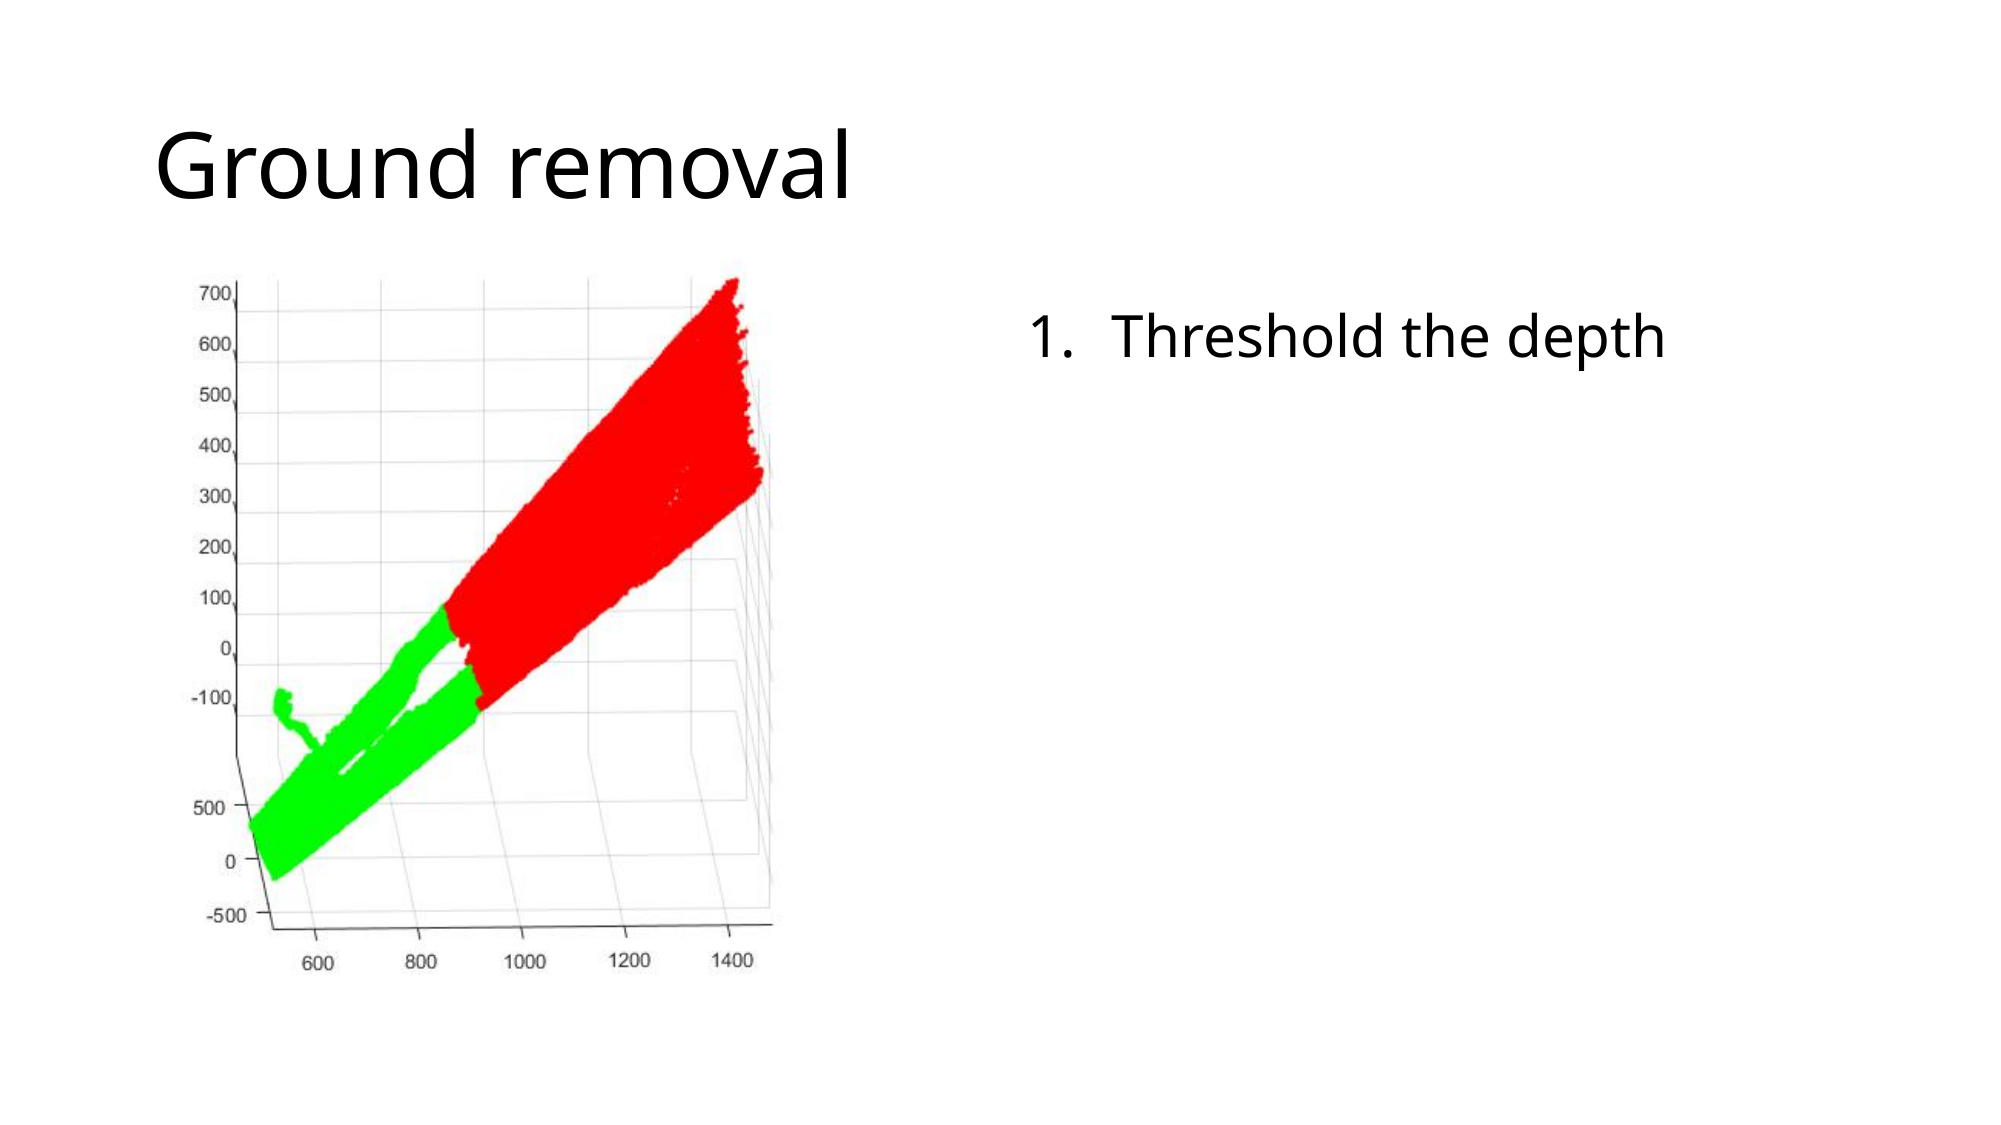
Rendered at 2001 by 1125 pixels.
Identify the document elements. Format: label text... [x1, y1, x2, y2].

list Threshold the depth [1012, 299, 1863, 1014]
title Ground removal [138, 60, 1864, 278]
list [156, 139, 814, 1101]
